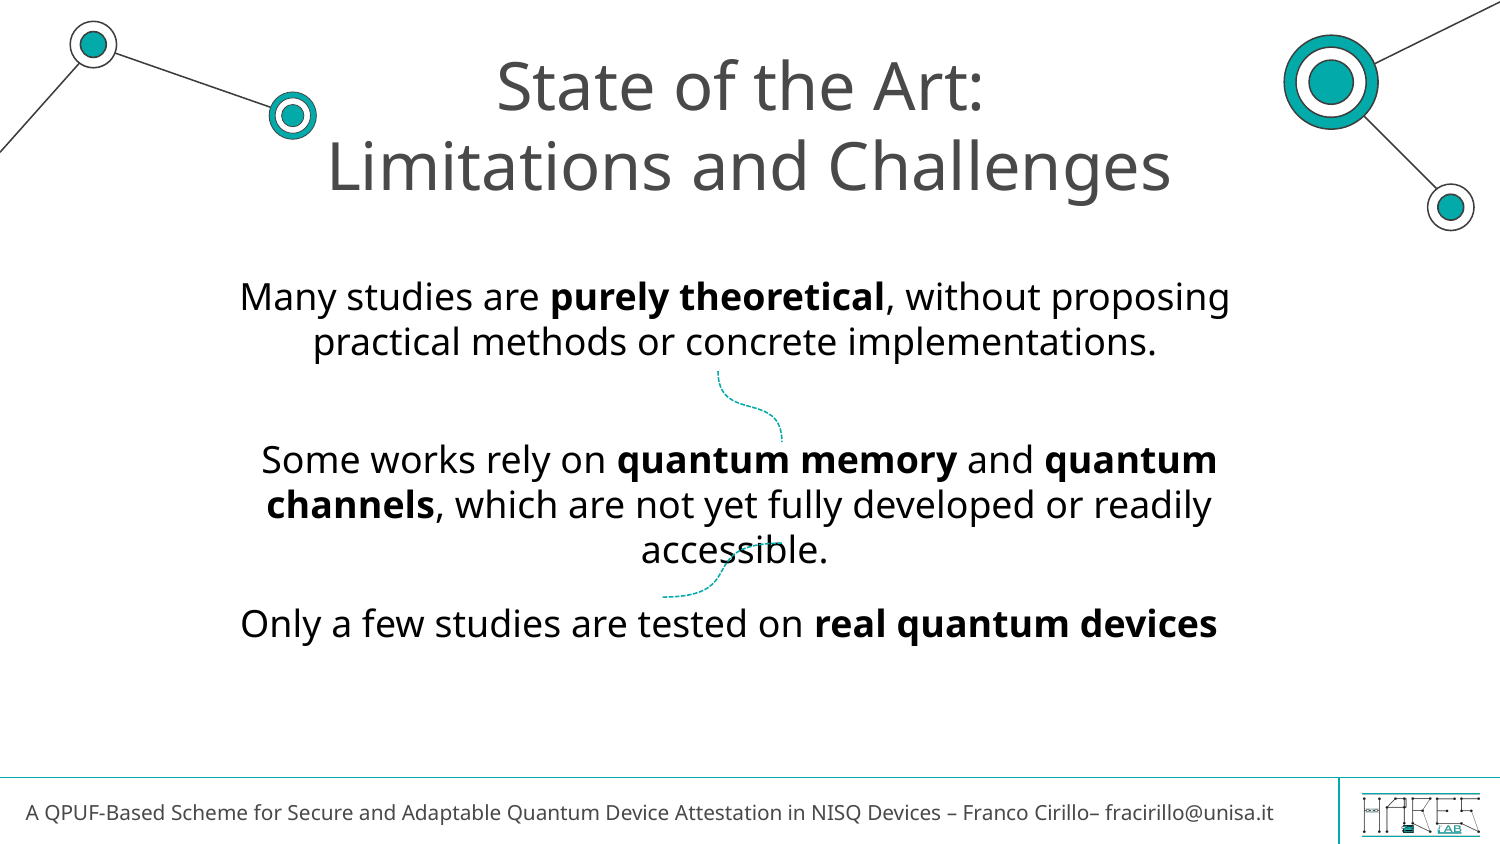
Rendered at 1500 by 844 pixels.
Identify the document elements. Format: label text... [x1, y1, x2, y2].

picture [1362, 793, 1480, 837]
text_box Some works rely on quantum memory and quantum channels, which are not yet fully developed or readily accessible. [175, 429, 1304, 579]
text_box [714, 374, 786, 439]
text_box A QPUF-Based Scheme for Secure and Adaptable Quantum Device Attestation in NISQ Devices – Franco Cirillo– fracirillo@unisa.it [10, 792, 1316, 834]
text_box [695, 510, 750, 631]
title State of the Art: Limitations and Challenges [243, 29, 1257, 127]
text_box Many studies are purely theoretical, without proposing practical methods or concrete implementations. [175, 265, 1295, 371]
text_box Only a few studies are tested on real quantum devices [175, 592, 1283, 653]
